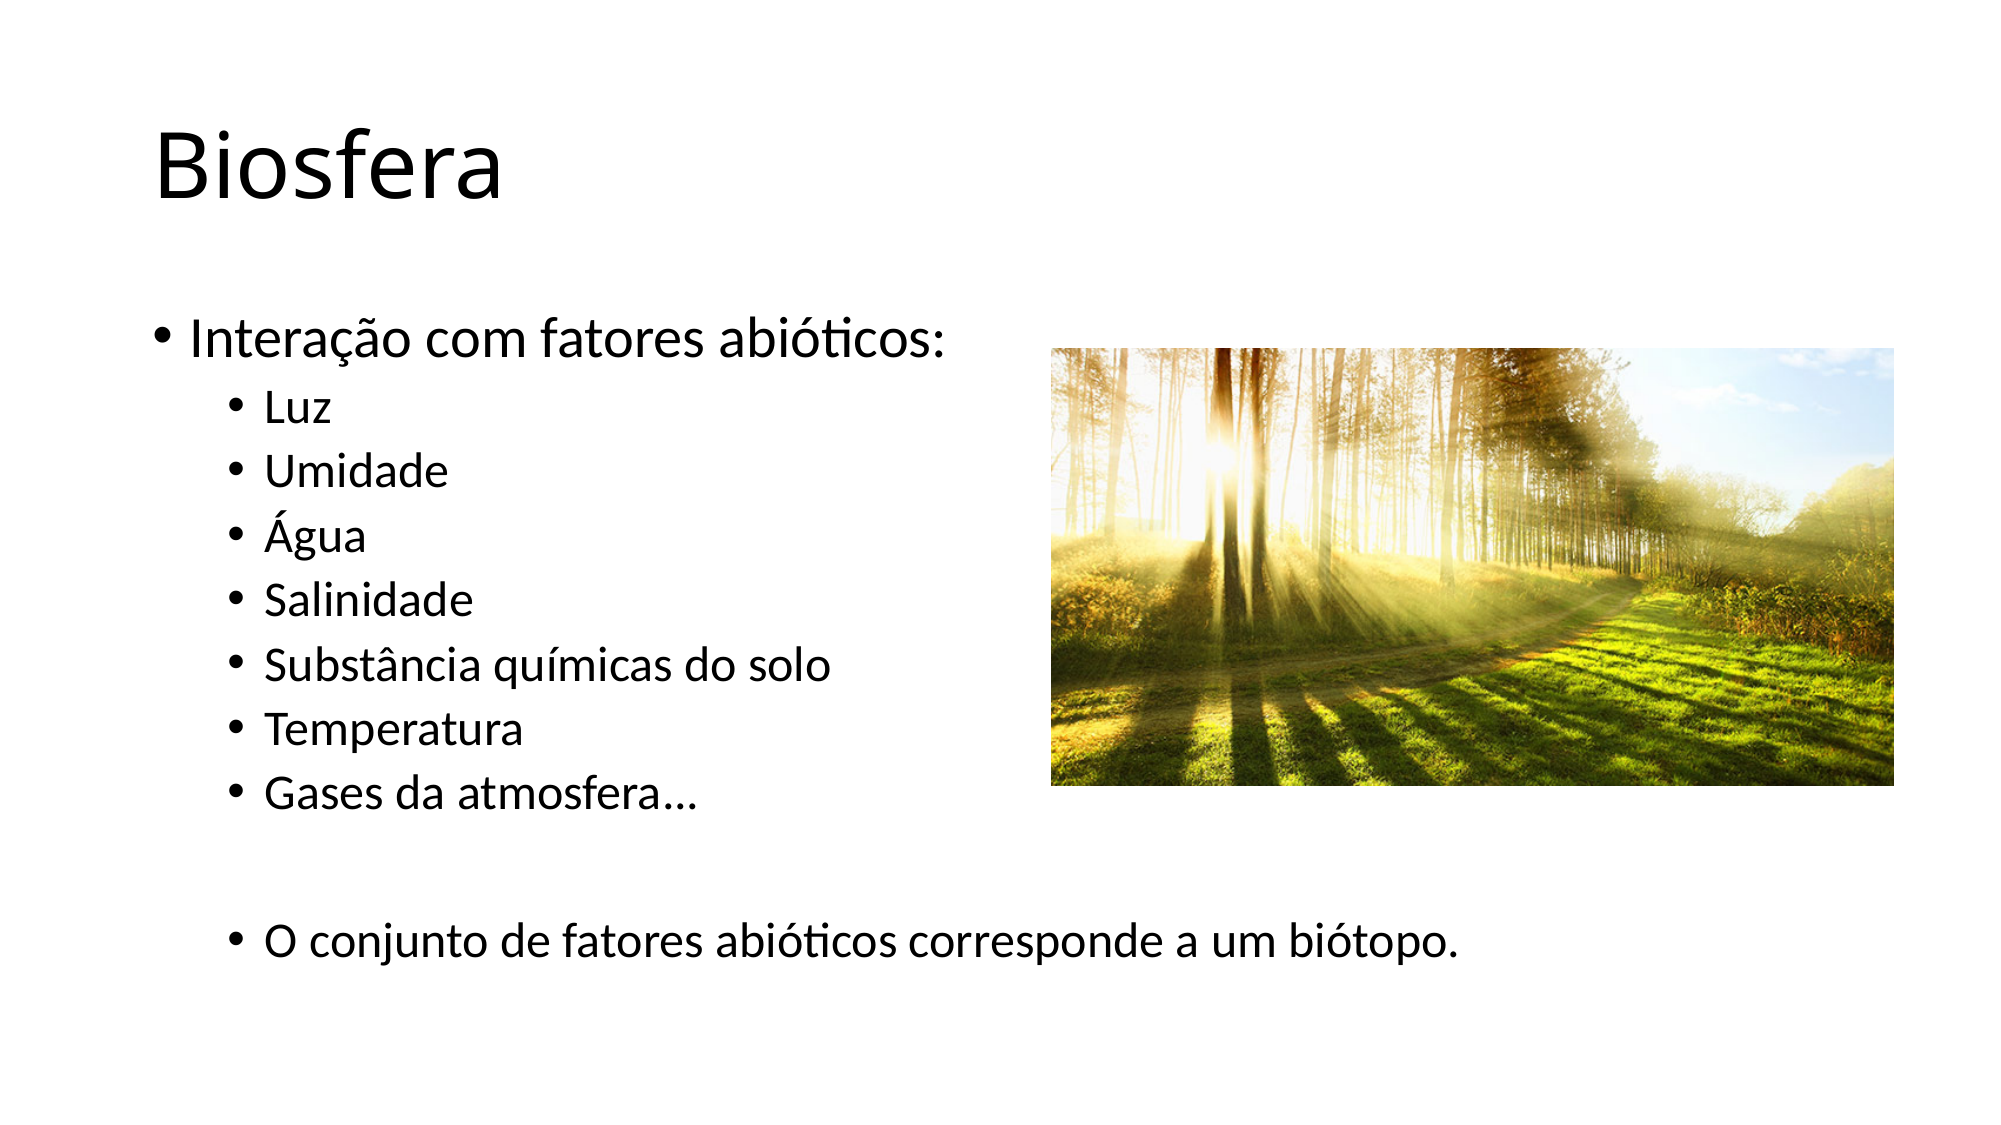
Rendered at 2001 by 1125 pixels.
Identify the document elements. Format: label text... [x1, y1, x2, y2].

list Interação com fatores abióticos: Luz Umidade Água Salinidade Substância químicas do solo Temperatura Gases da atmosfera... O conjunto de fatores abióticos corresponde a um biótopo. [137, 299, 1863, 1014]
title Biosfera [137, 59, 1863, 278]
picture [1051, 348, 1894, 786]
